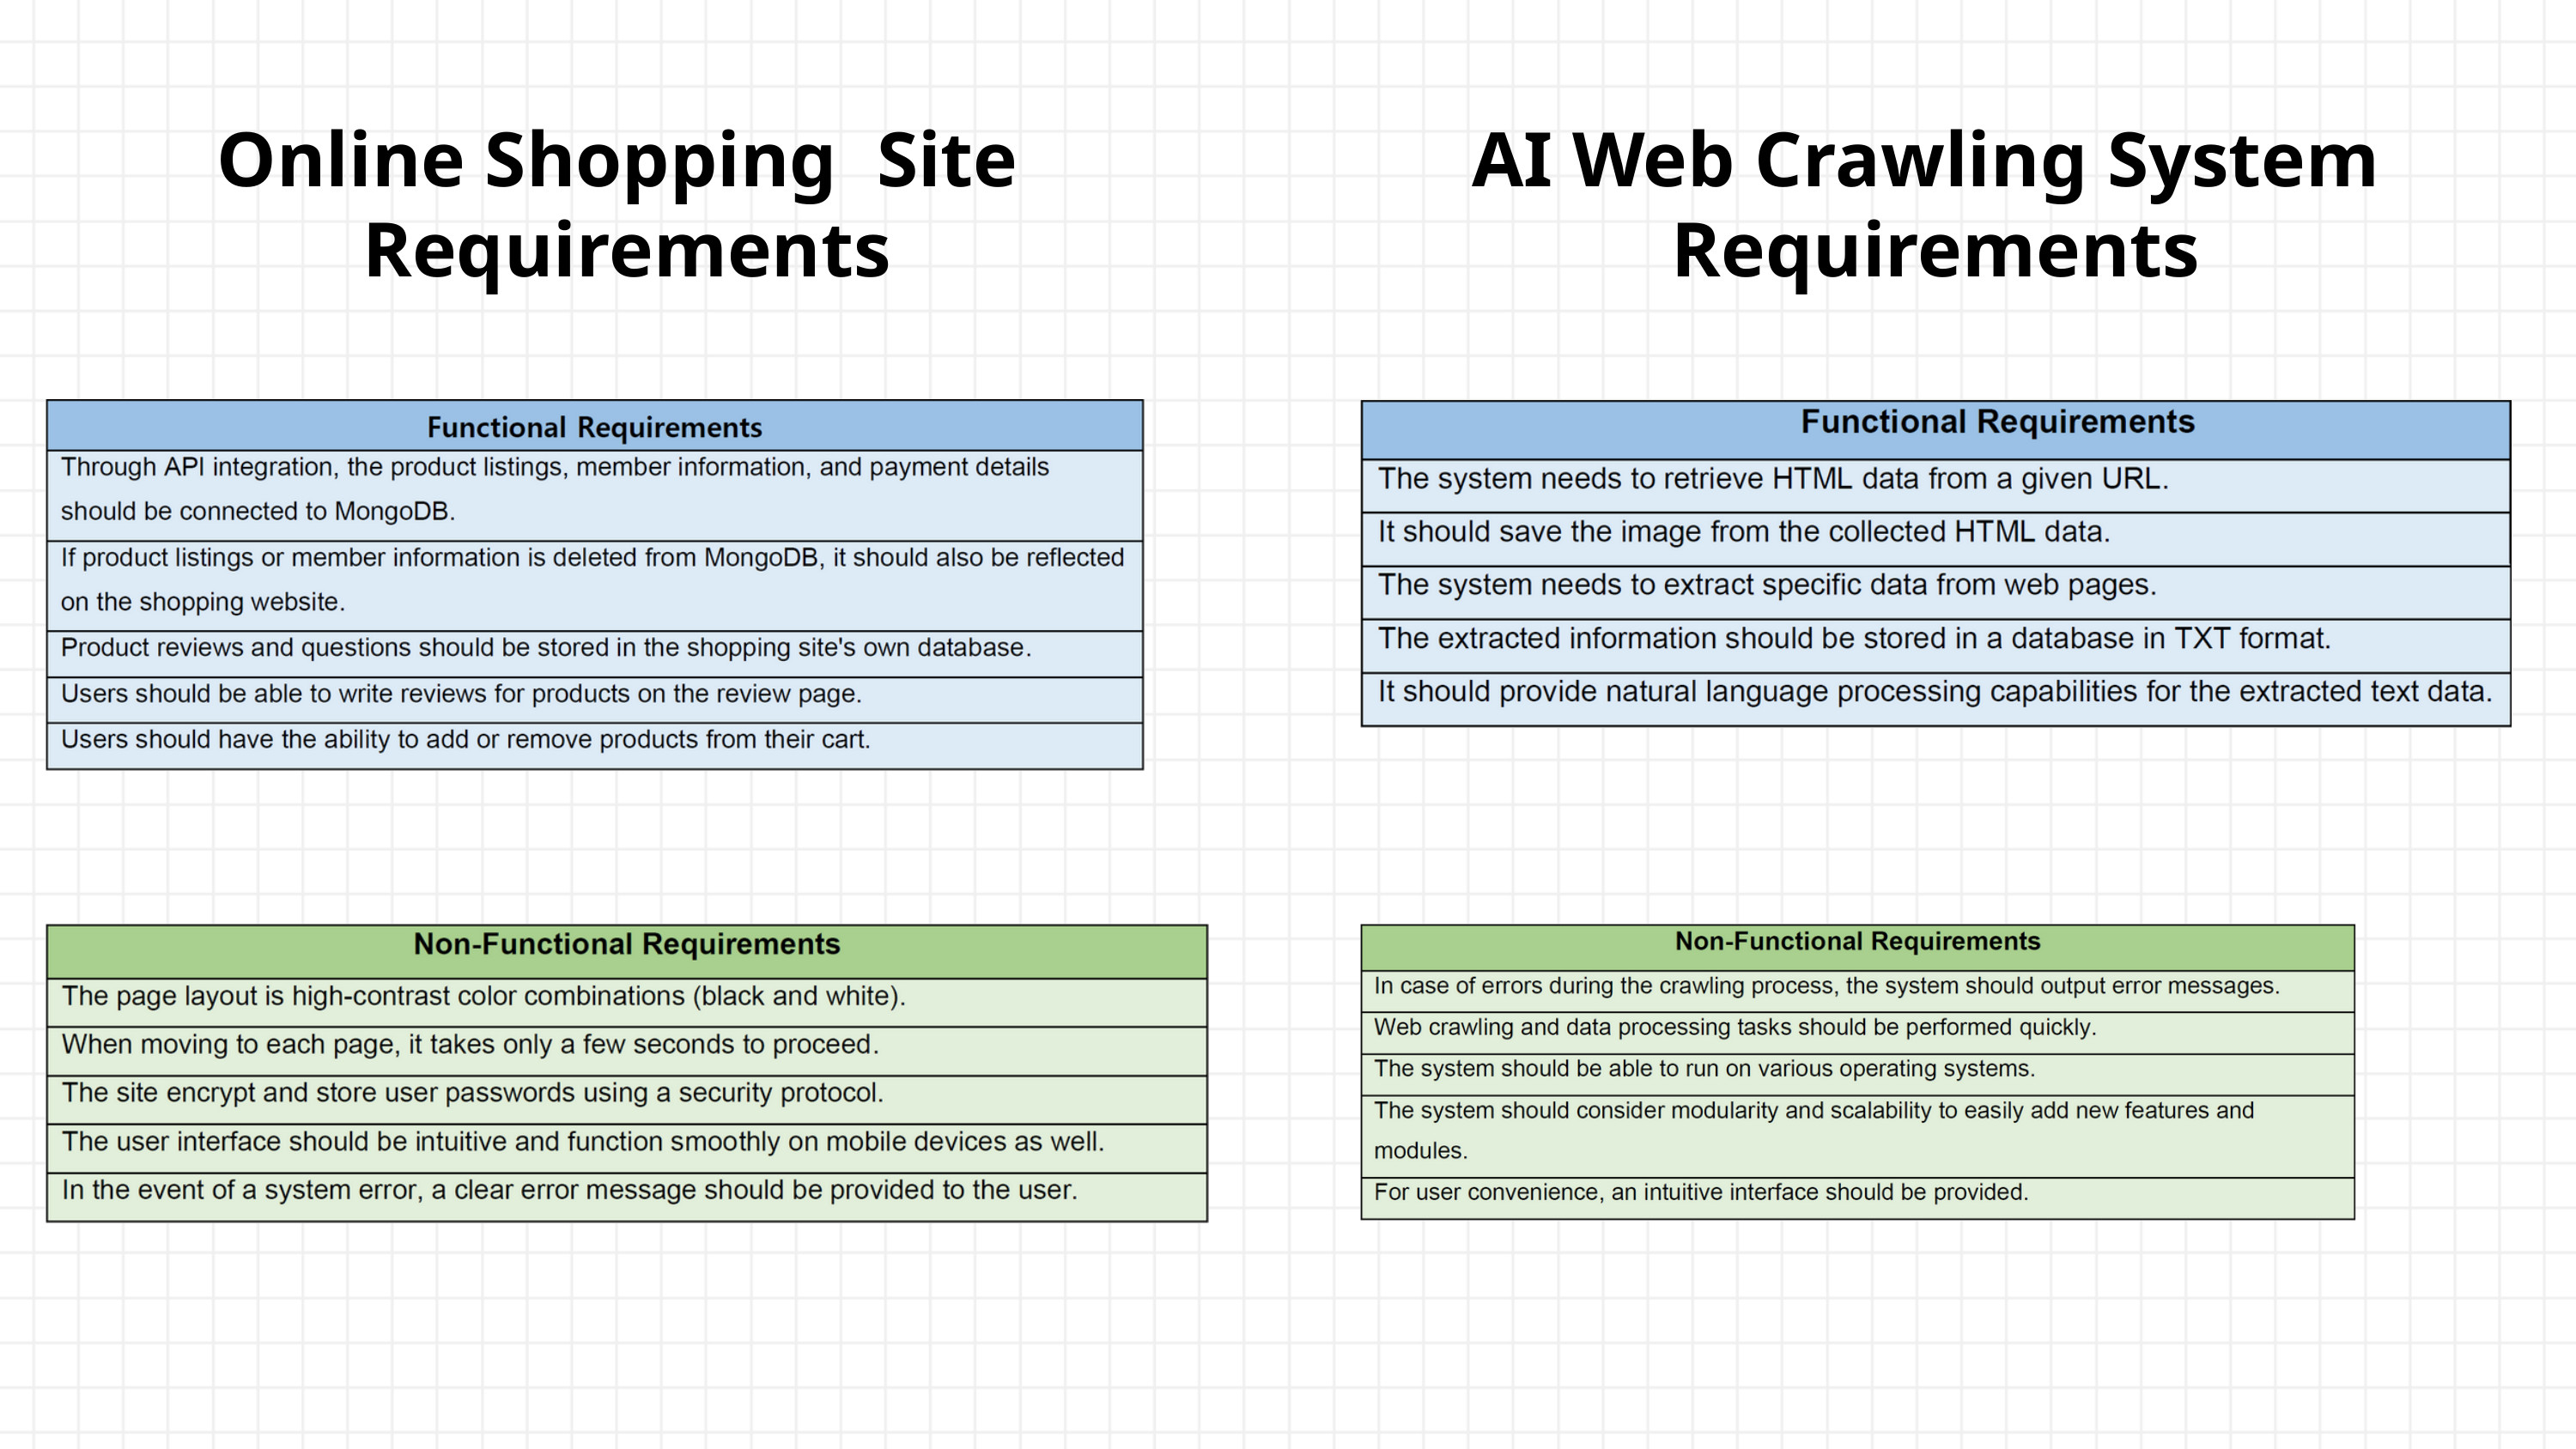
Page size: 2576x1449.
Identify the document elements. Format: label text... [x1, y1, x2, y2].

text_box [0, 0, 2576, 1449]
text_box [1360, 400, 2512, 728]
text_box AI Web Crawling System Requirements [1467, 112, 2404, 293]
text_box Online Shopping Site Requirements [210, 112, 1045, 293]
text_box [46, 399, 1145, 771]
text_box [1360, 924, 2356, 1221]
text_box [46, 924, 1209, 1223]
